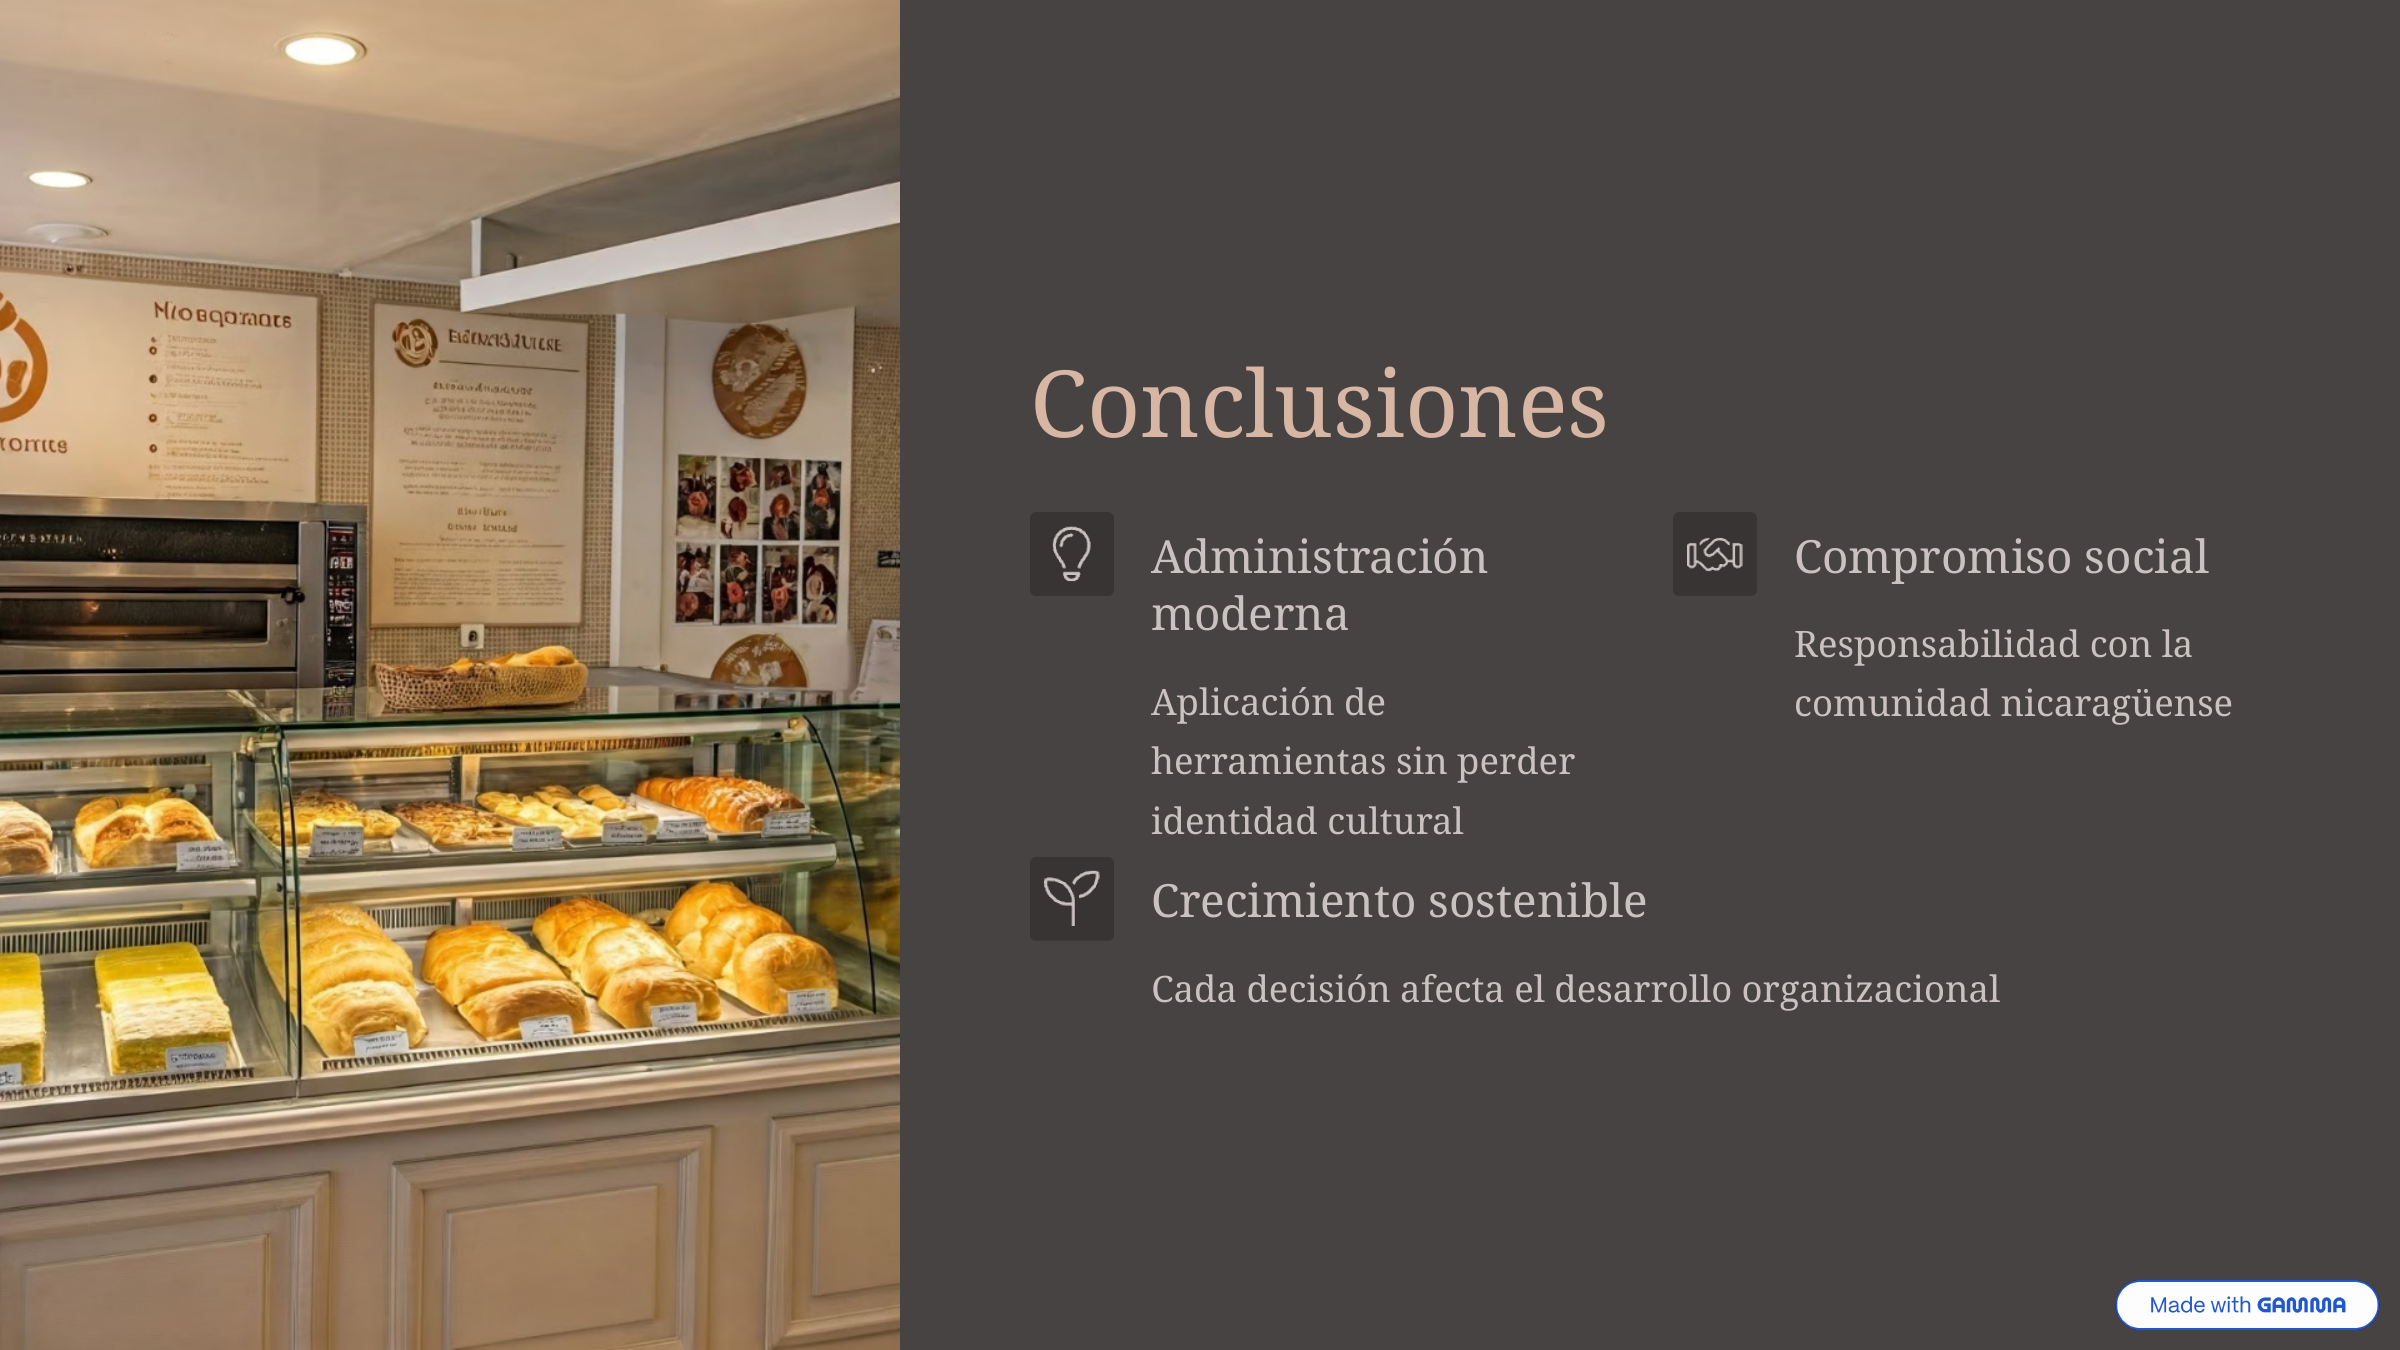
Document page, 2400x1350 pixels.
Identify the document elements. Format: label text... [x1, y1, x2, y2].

text_box Conclusiones [1030, 340, 1961, 457]
picture [1687, 519, 1743, 589]
picture [1044, 519, 1100, 589]
text_box Administración moderna [1151, 524, 1627, 642]
picture [0, 0, 900, 1350]
text_box [1030, 856, 1114, 941]
text_box [1030, 512, 1114, 596]
text_box Aplicación de herramientas sin perder identidad cultural [1151, 663, 1627, 783]
text_box Crecimiento sostenible [1151, 869, 1621, 928]
picture [1044, 863, 1100, 934]
text_box Responsabilidad con la comunidad nicaragüense [1794, 605, 2270, 725]
text_box [1673, 512, 1757, 596]
picture [2106, 1271, 2389, 1339]
text_box Cada decisión afecta el desarrollo organizacional [1151, 950, 2270, 1010]
text_box Compromiso social [1794, 524, 2260, 583]
